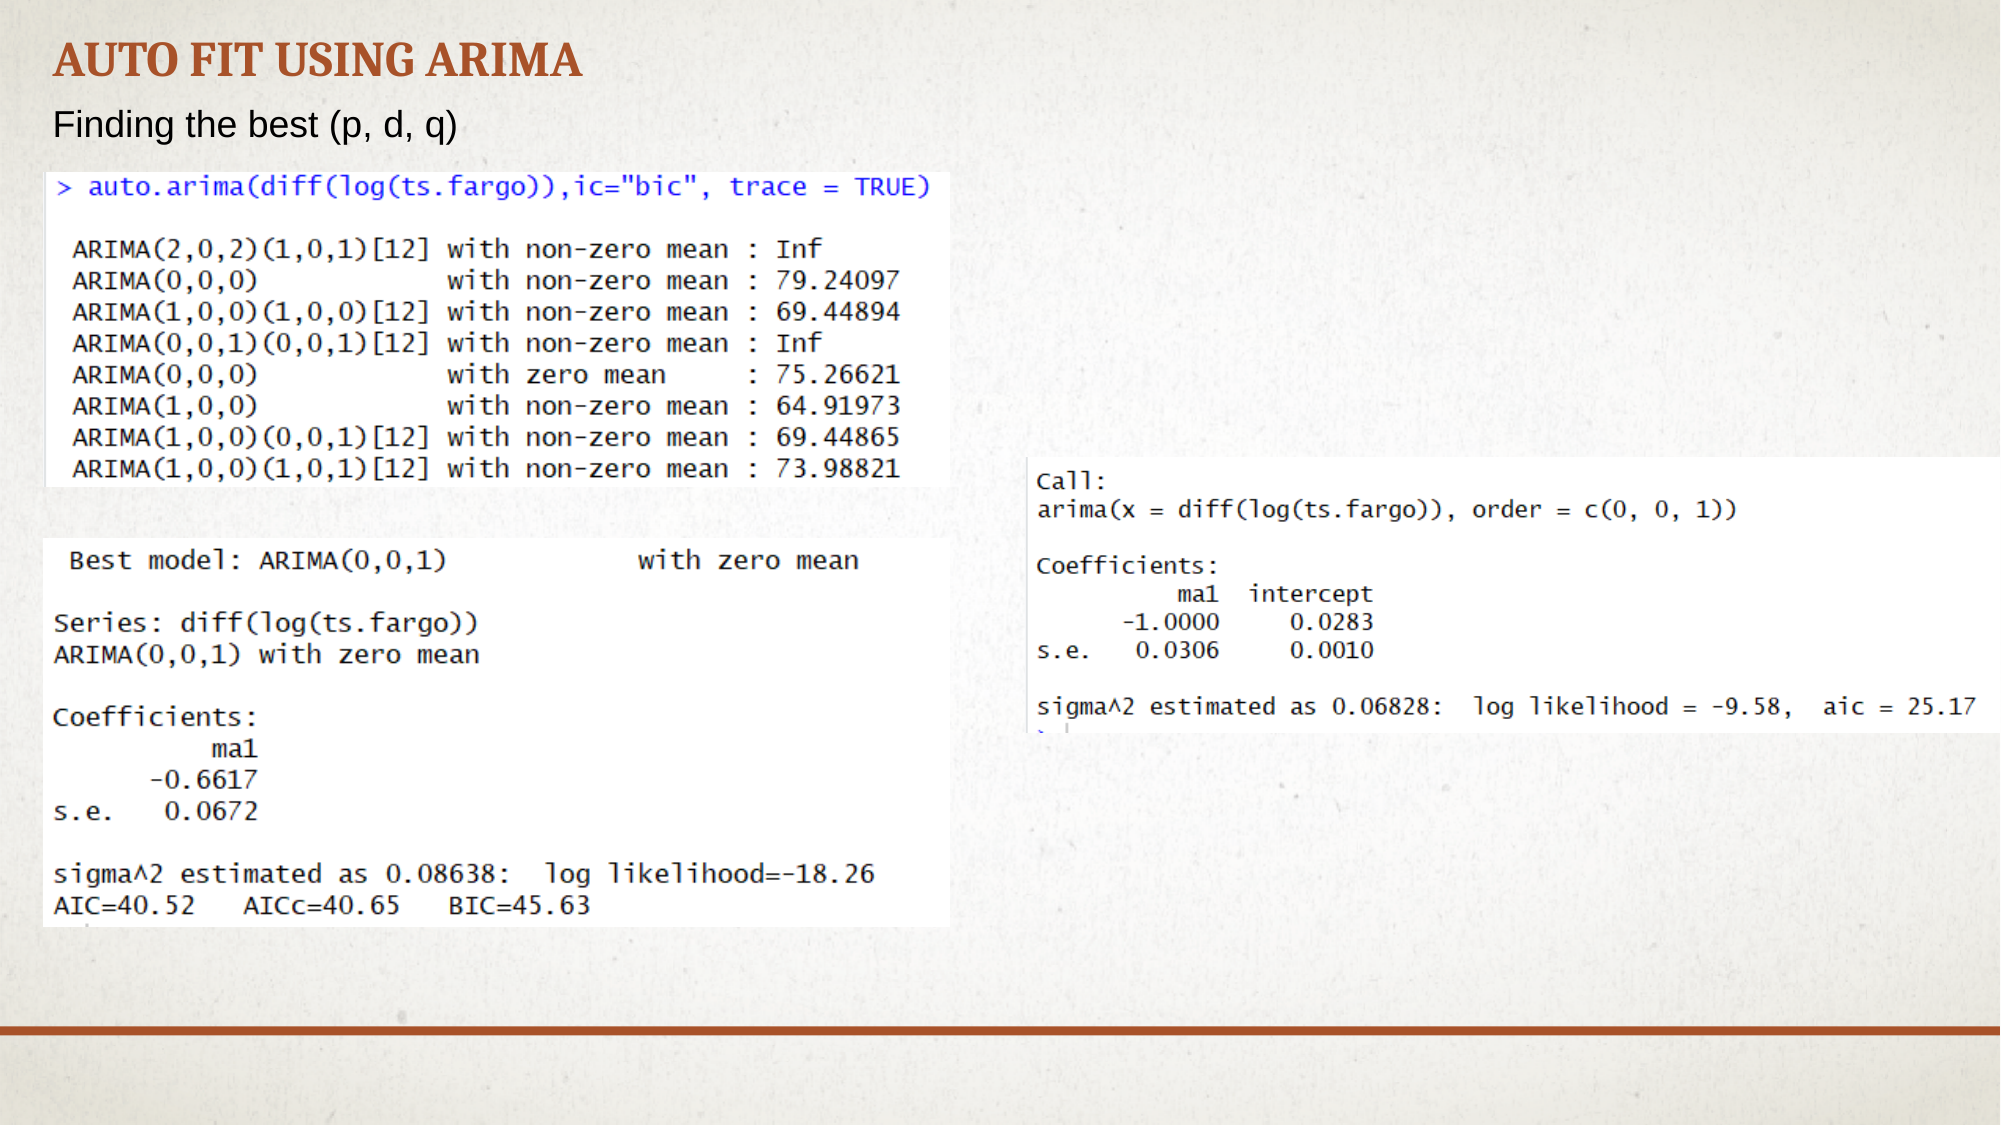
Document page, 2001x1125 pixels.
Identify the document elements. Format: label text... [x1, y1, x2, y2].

text_box Finding the best (p, d, q) [37, 93, 1533, 153]
title AUTO FIT USING ARIMA [37, 14, 1631, 95]
picture [0, 0, 2001, 1125]
